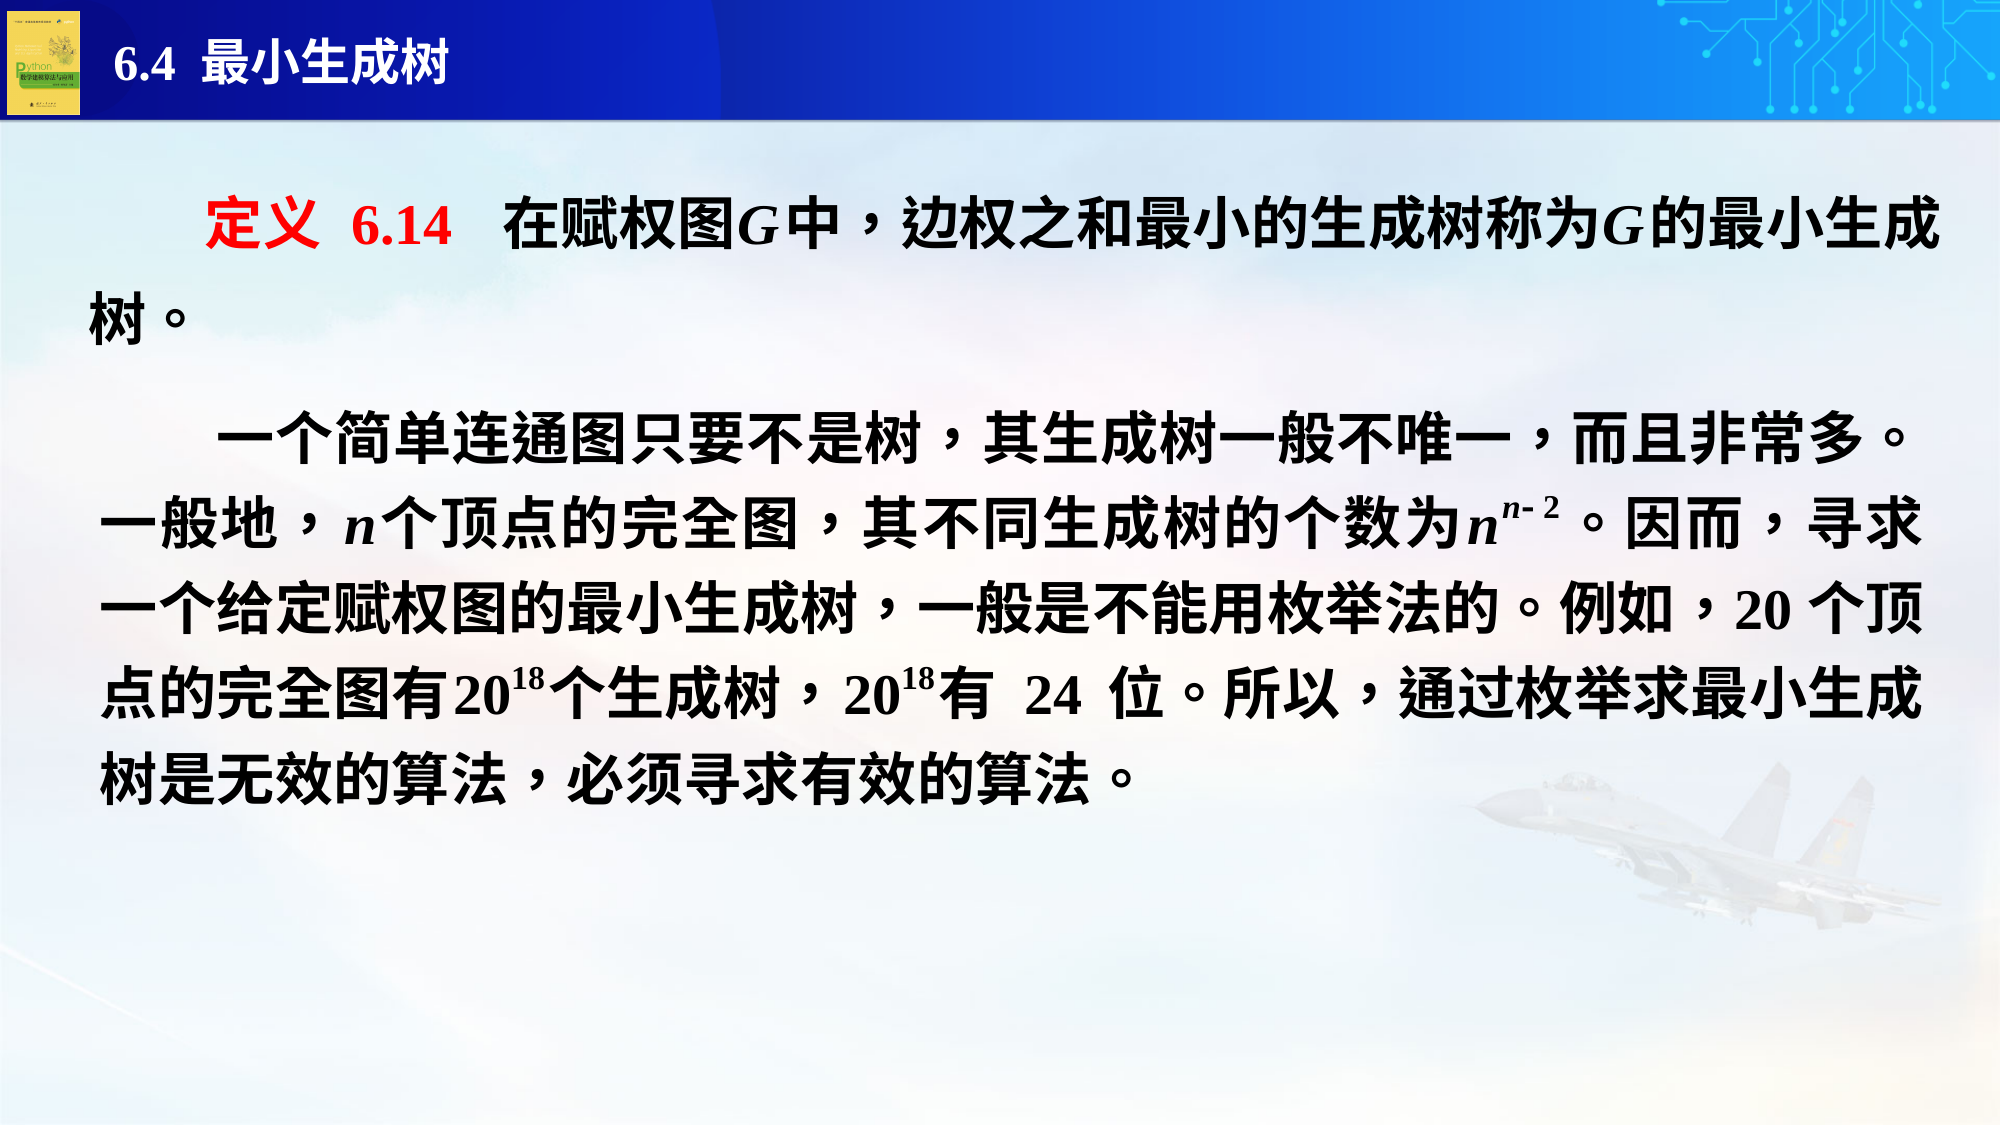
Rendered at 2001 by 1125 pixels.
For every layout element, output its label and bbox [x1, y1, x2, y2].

text_box [88, 176, 1942, 1062]
picture [0, 0, 2000, 1125]
text_box [99, 397, 1924, 1125]
